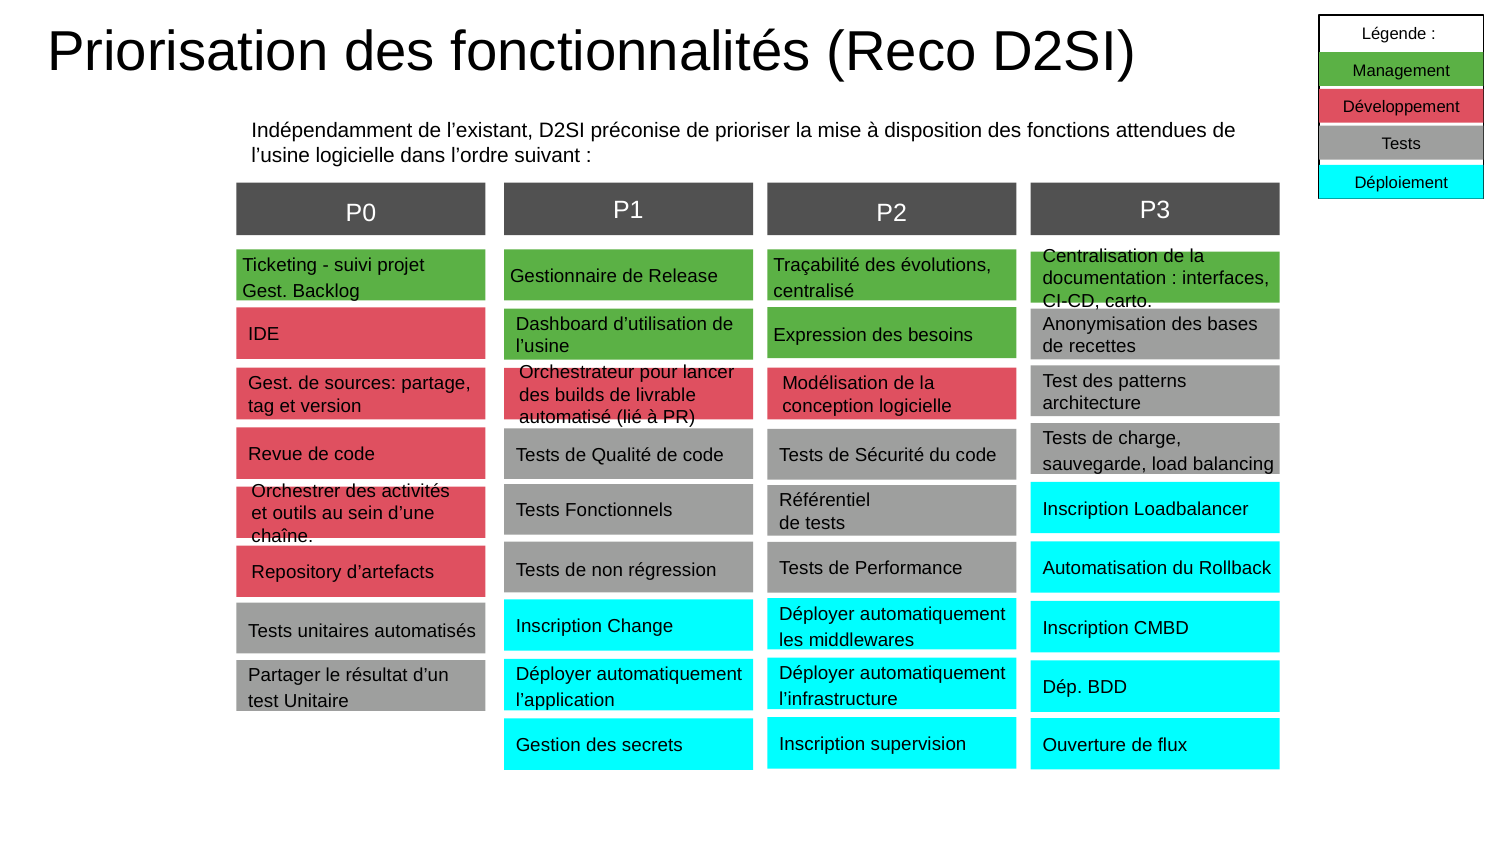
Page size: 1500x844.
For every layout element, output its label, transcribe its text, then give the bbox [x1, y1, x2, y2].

text_box P2 [767, 182, 1017, 236]
text_box Tests de Qualité de code [504, 428, 754, 479]
text_box Management [1319, 52, 1484, 86]
text_box IDE [236, 307, 486, 359]
text_box Inscription Change [504, 599, 754, 651]
text_box Référentiel de tests [767, 485, 1017, 536]
text_box Centralisation de la documentation : interfaces, CI-CD, carto. [1030, 251, 1280, 303]
text_box P3 [1030, 182, 1280, 236]
text_box Orchestrateur pour lancer des builds de livrable automatisé (lié à PR) [504, 367, 754, 420]
text_box Gestionnaire de Release [504, 249, 754, 301]
text_box Déploiement [1319, 164, 1484, 199]
text_box Tests de Performance [767, 541, 1017, 593]
text_box Anonymisation des bases de recettes [1030, 308, 1280, 360]
text_box Repository d’artefacts [236, 545, 486, 597]
text_box Dép. BDD [1030, 660, 1280, 712]
text_box Légende : [1319, 15, 1484, 52]
text_box Tests Fonctionnels [504, 484, 754, 535]
text_box Inscription CMBD [1030, 600, 1280, 653]
text_box Inscription Loadbalancer [1030, 481, 1280, 534]
text_box Dashboard d’utilisation de l’usine [504, 308, 754, 360]
text_box P0 [236, 182, 486, 236]
text_box Ouverture de flux [1030, 718, 1280, 770]
text_box Ticketing - suivi projet Gest. Backlog [236, 249, 486, 301]
text_box Tests unitaires automatisés [236, 602, 486, 654]
text_box Tests [1319, 125, 1484, 160]
text_box Déployer automatiquement les middlewares [767, 598, 1017, 650]
text_box P1 [504, 182, 754, 236]
text_box Partager le résultat d’un test Unitaire [236, 660, 486, 711]
text_box Développement [1319, 88, 1484, 123]
text_box Automatisation du Rollback [1030, 541, 1280, 593]
text_box Modélisation de la conception logicielle [767, 367, 1017, 420]
text_box Test des patterns architecture [1030, 365, 1280, 417]
text_box Indépendamment de l’existant, D2SI préconise de prioriser la mise à disposition des fonctions attendues de l’usine logicielle dans l’ordre suivant : [236, 101, 1275, 159]
text_box Déployer automatiquement l’infrastructure [767, 657, 1017, 710]
text_box Tests de non régression [504, 541, 754, 593]
text_box Tests de charge, sauvegarde, load balancing [1030, 423, 1280, 474]
text_box Gest. de sources: partage, tag et version [236, 367, 486, 420]
text_box Traçabilité des évolutions, centralisé [767, 249, 1017, 301]
text_box Revue de code [236, 427, 486, 479]
text_box Légende : [1319, 160, 1484, 164]
text_box Gestion des secrets [504, 718, 754, 770]
text_box Tests de Sécurité du code [767, 428, 1017, 480]
title Priorisation des fonctionnalités (Reco D2SI) [41, 16, 1471, 86]
text_box Orchestrer des activités et outils au sein d’une chaîne. [238, 486, 486, 538]
text_box Expression des besoins [767, 307, 1017, 359]
text_box Déployer automatiquement l’application [504, 658, 754, 711]
text_box Inscription supervision [767, 717, 1017, 769]
